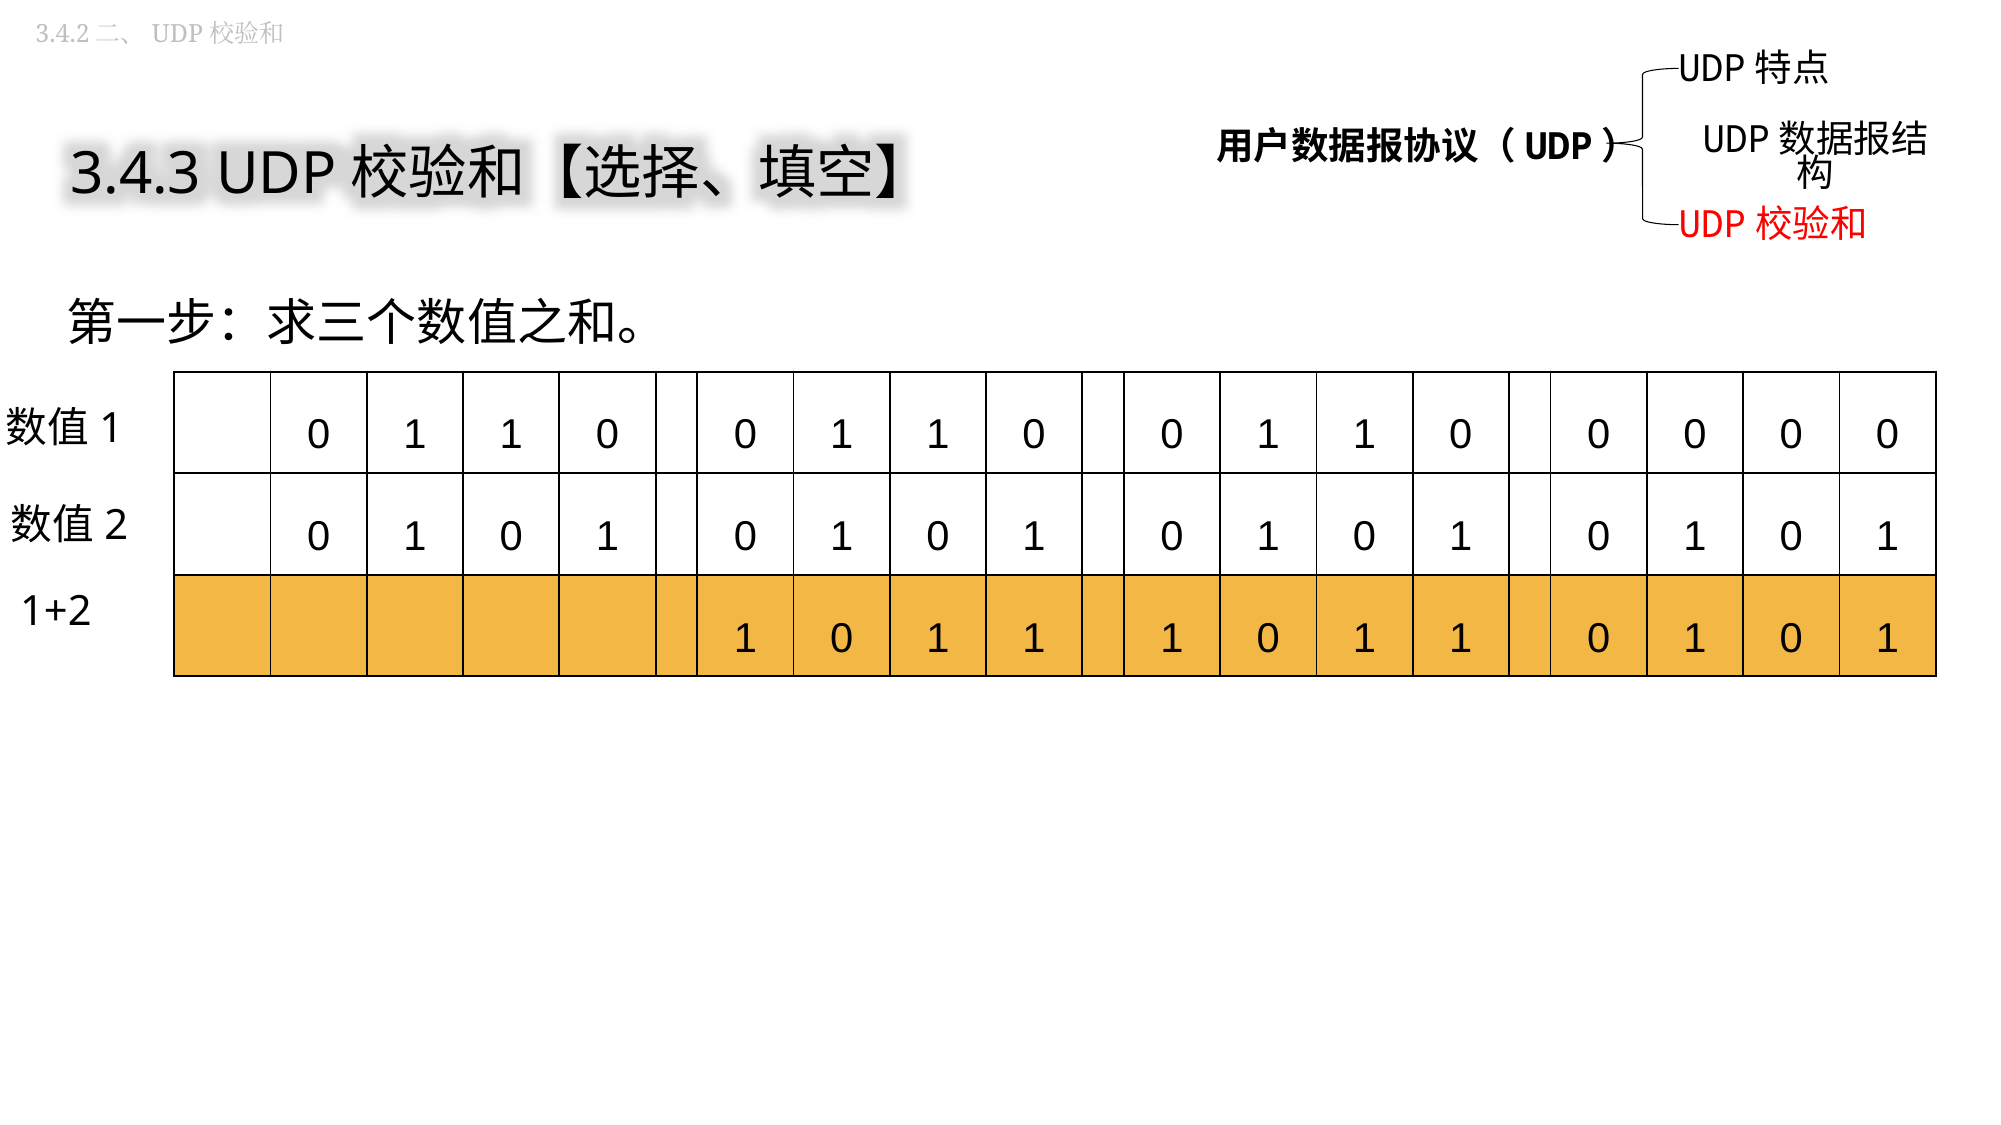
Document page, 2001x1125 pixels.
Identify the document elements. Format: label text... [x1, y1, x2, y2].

table_cell [1083, 474, 1123, 574]
text_box 3.4.3 UDP校验和【选择、填空】 [52, 74, 1056, 231]
table_cell [560, 576, 655, 675]
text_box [1212, 48, 1959, 254]
table_cell 0 [1317, 474, 1412, 574]
table_cell 0 [464, 474, 558, 574]
table_cell 1 [698, 576, 793, 675]
table_header 0 [1840, 373, 1935, 472]
table_cell 1 [1648, 474, 1742, 574]
table_cell 1 [1317, 576, 1412, 675]
table_cell 1 [987, 576, 1081, 675]
text_box 第一步：求三个数值之和。 [52, 253, 649, 359]
table_cell [657, 576, 696, 675]
table_header 1 [464, 373, 558, 472]
table_cell 0 [1744, 474, 1839, 574]
text_box 数值2 [0, 490, 144, 556]
table_cell 1 [368, 474, 462, 574]
table_cell 1 [1414, 474, 1508, 574]
table_header 0 [1414, 373, 1508, 472]
table_header 0 [987, 373, 1081, 472]
table_cell [1083, 576, 1123, 675]
table_cell 1 [1125, 576, 1219, 675]
table_header 0 [1744, 373, 1839, 472]
table_cell 1 [1840, 576, 1935, 675]
table_cell 0 [794, 576, 889, 675]
table_cell [368, 576, 462, 675]
table_cell [271, 576, 366, 675]
table_header 0 [698, 373, 793, 472]
table_cell 0 [1125, 474, 1219, 574]
table_cell 0 [698, 474, 793, 574]
table_header [175, 373, 270, 472]
table_cell [1510, 474, 1550, 574]
table_header 1 [891, 373, 985, 472]
table_cell 1 [1221, 474, 1316, 574]
table_cell [1510, 576, 1550, 675]
table_cell [657, 474, 696, 574]
table_header [1083, 373, 1123, 472]
table_header 1 [1317, 373, 1412, 472]
text_box 3.4.2二、UDP校验和 [20, 10, 299, 55]
table_cell 1 [794, 474, 889, 574]
text_box 数值1 [0, 393, 138, 459]
table_header 1 [368, 373, 462, 472]
table_cell 1 [1414, 576, 1508, 675]
table_header 0 [560, 373, 655, 472]
table_cell 1 [560, 474, 655, 574]
table_cell 0 [1744, 576, 1839, 675]
table_header 0 [271, 373, 366, 472]
table_header 0 [1125, 373, 1219, 472]
table_header 0 [1648, 373, 1742, 472]
text_box 1+2 [5, 576, 107, 642]
table_cell [464, 576, 558, 675]
table_cell 1 [987, 474, 1081, 574]
table_header 1 [794, 373, 889, 472]
table_cell 1 [1840, 474, 1935, 574]
table_header 1 [1221, 373, 1316, 472]
table_cell [175, 576, 270, 675]
table_cell 0 [1551, 576, 1646, 675]
table_cell 1 [1648, 576, 1742, 675]
table_header 0 [1551, 373, 1646, 472]
table_cell 1 [891, 576, 985, 675]
table_cell 0 [891, 474, 985, 574]
table_cell 0 [1551, 474, 1646, 574]
table_cell [175, 474, 270, 574]
table_header [657, 373, 696, 472]
table_header [1510, 373, 1550, 472]
table_cell 0 [1221, 576, 1316, 675]
table_cell 0 [271, 474, 366, 574]
